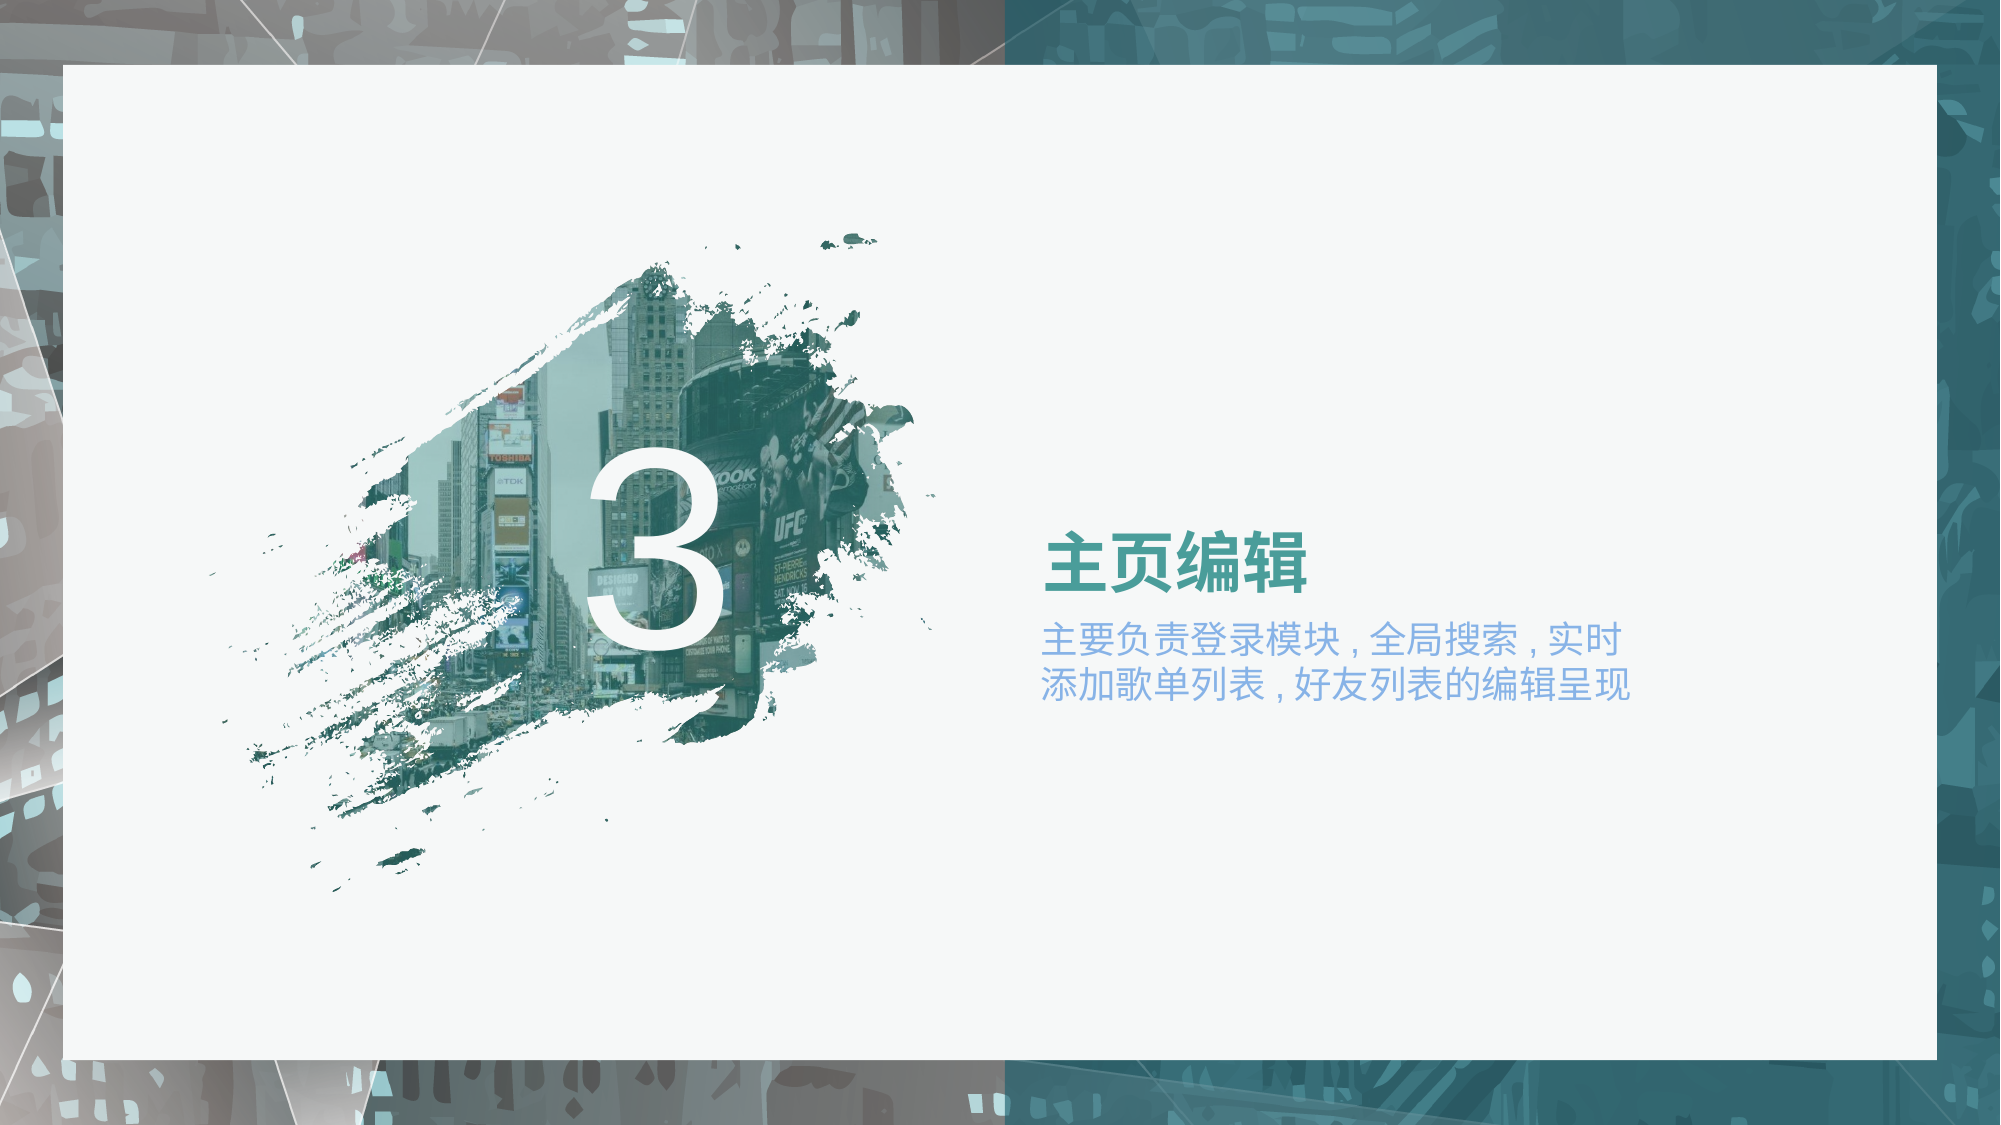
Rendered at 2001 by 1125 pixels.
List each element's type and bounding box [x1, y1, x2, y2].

text_box [1025, 513, 1653, 715]
picture [208, 233, 936, 893]
picture [0, 0, 1004, 1125]
